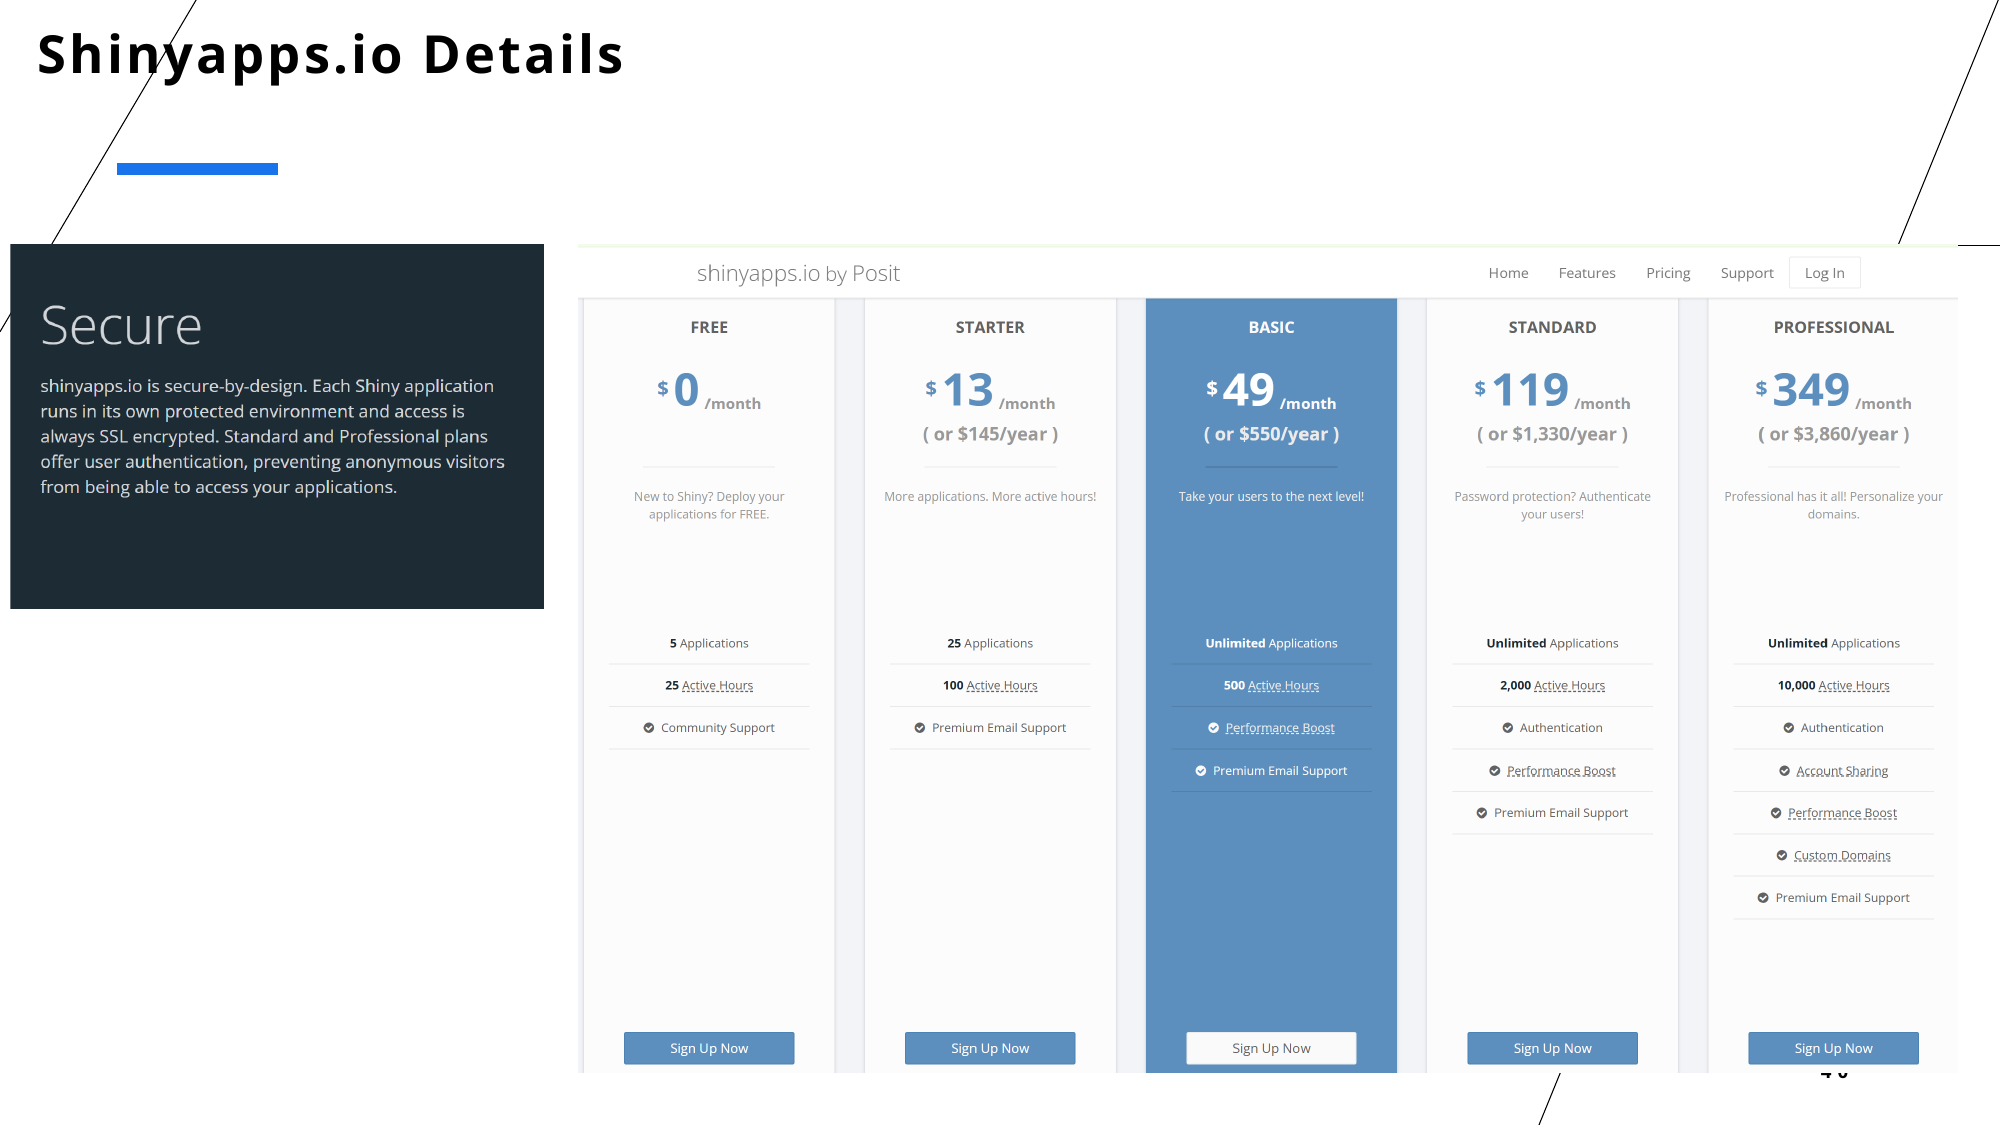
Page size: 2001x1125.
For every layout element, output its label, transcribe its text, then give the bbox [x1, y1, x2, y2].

picture [578, 244, 1958, 1073]
title Shinyapps.io Details [22, 12, 1219, 92]
slide_number 40 [1701, 1073, 1864, 1103]
picture [10, 244, 544, 609]
